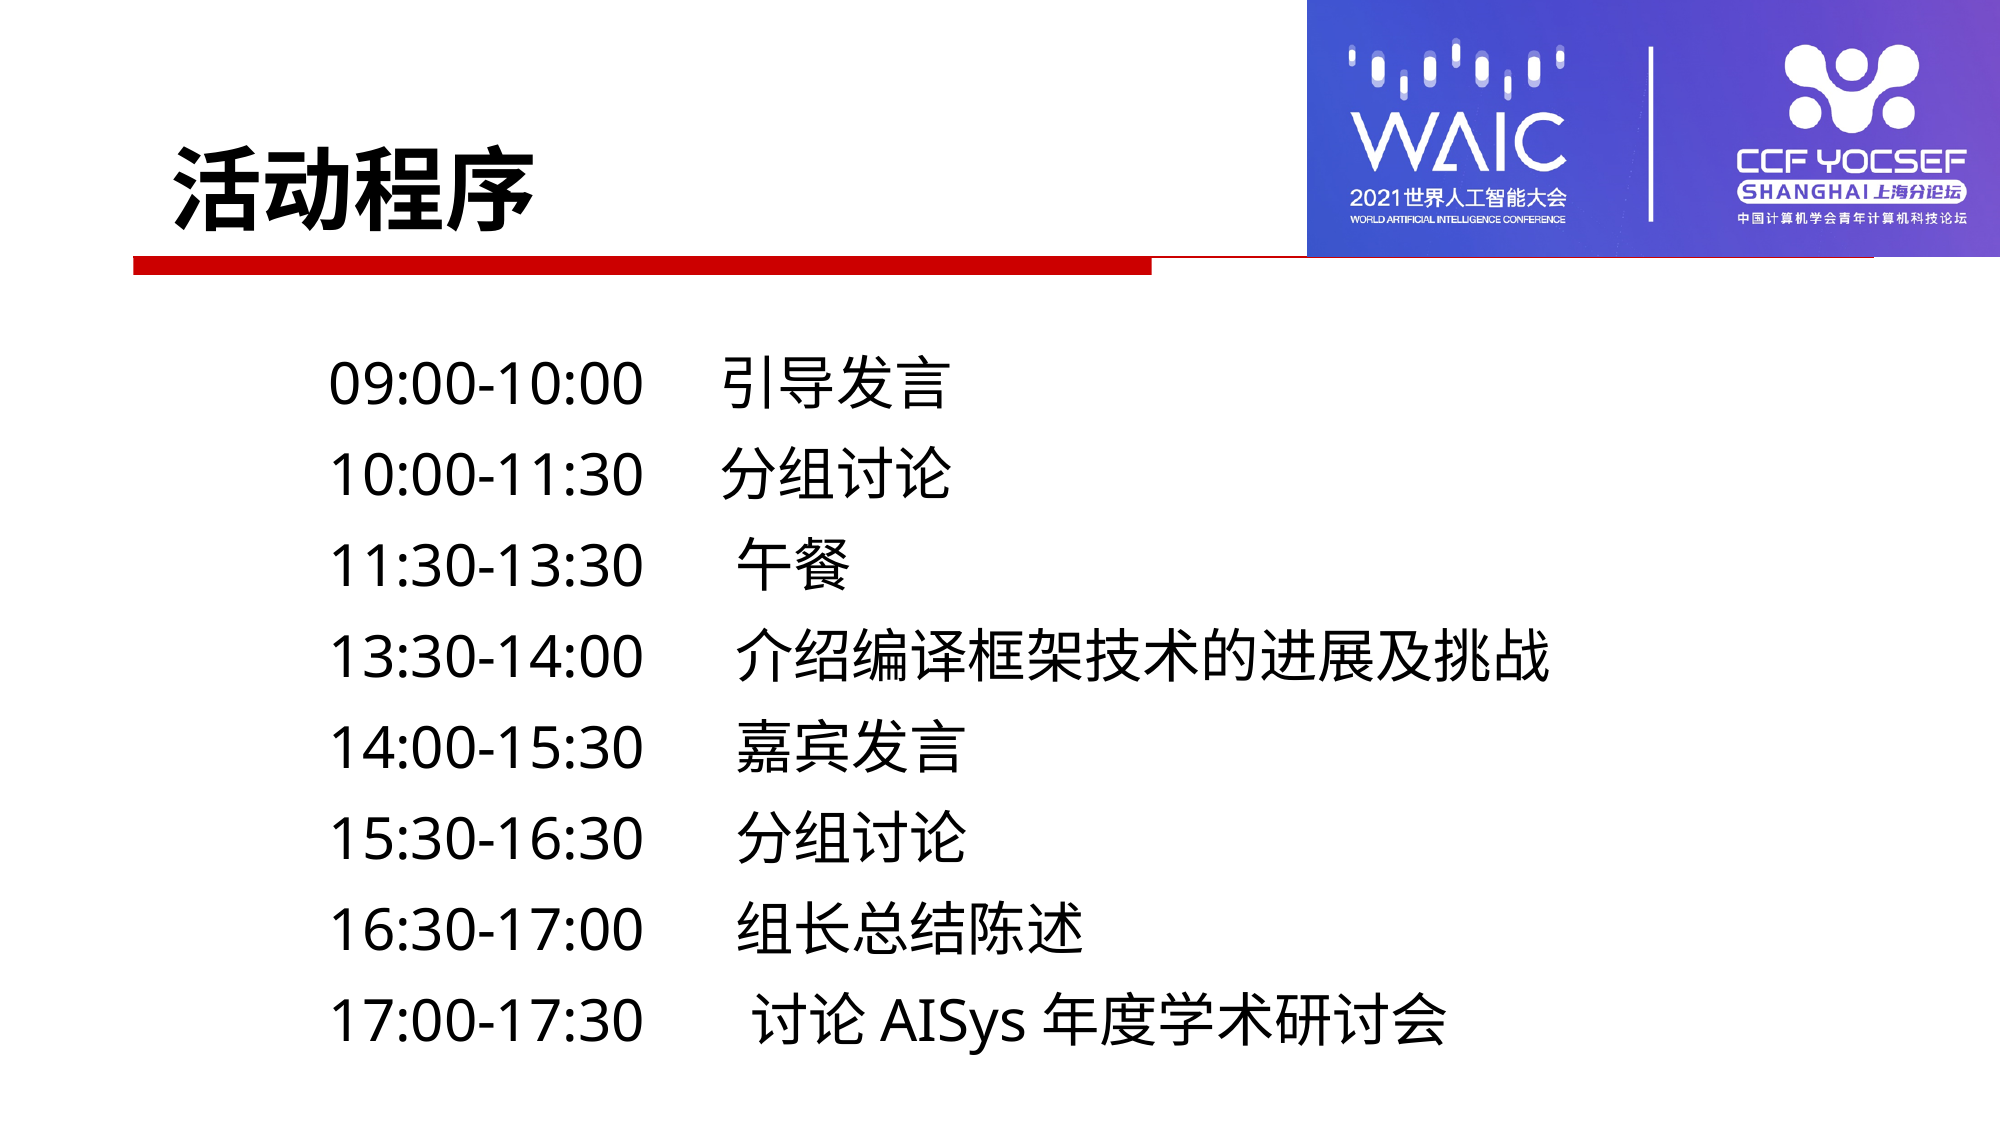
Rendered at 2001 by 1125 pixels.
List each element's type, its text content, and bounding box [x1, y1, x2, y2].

title 09:00-10:00 引导发言 10:00-11:30 分组讨论 11:30-13:30 午餐 13:30-14:00 介绍编译框架技术的进展及挑战 14:00-15:30 嘉宾发言 15:30-16:30 分组讨论 16:30-17:00 组长总结陈述 17:00-17:30 讨论AISys年度学术研讨会 [313, 324, 1753, 1061]
picture [1306, 0, 2000, 257]
text_box 活动程序 [154, 49, 1286, 250]
